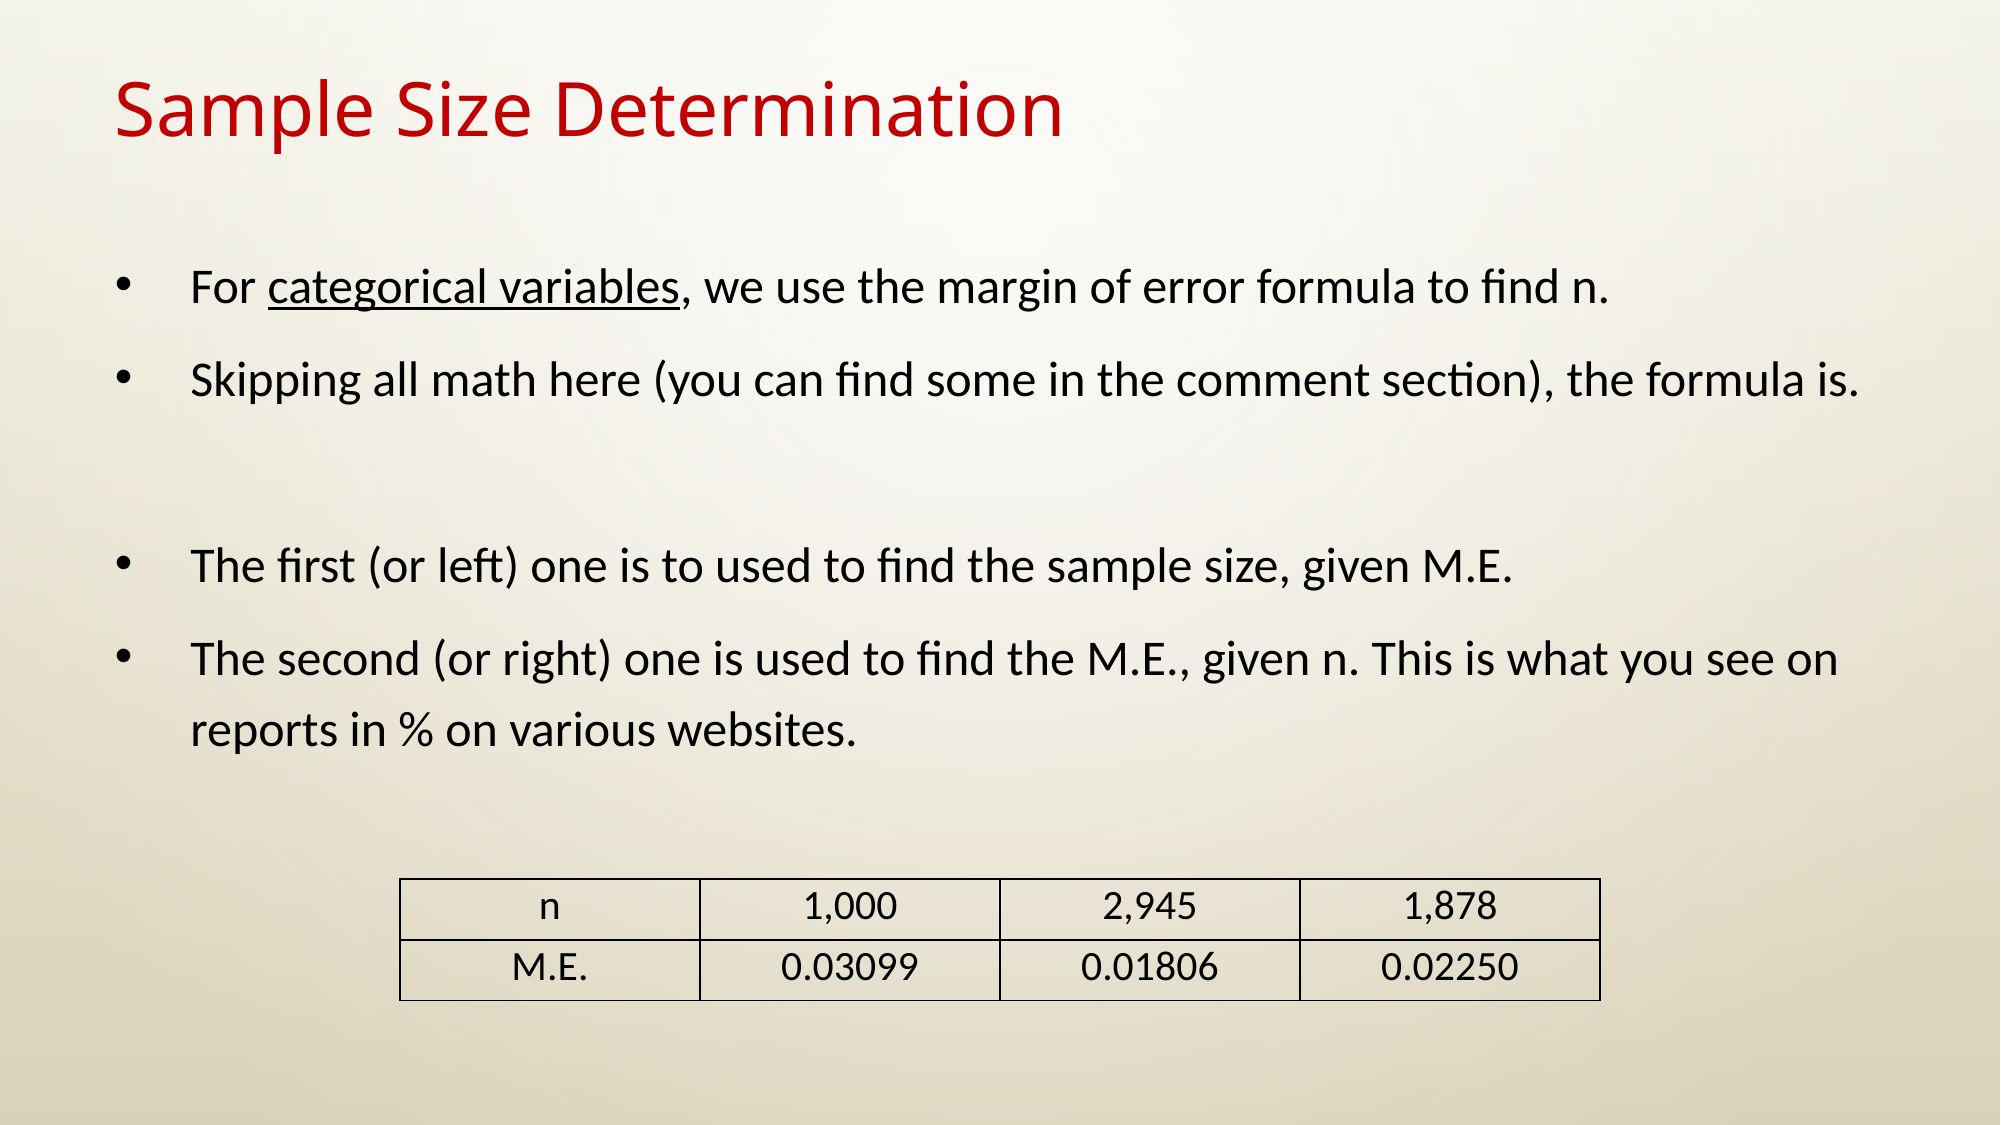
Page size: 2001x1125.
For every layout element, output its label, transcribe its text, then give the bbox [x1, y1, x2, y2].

table_cell 0.03099 [701, 941, 999, 1000]
table_header 1,878 [0, 0, 2000, 176]
table_header n [401, 880, 699, 939]
table_header 1,000 [701, 880, 999, 939]
table_header 1,878 [1301, 880, 1599, 939]
table_cell 0.02250 [1301, 941, 1599, 1000]
title Sample Size Determination [99, 64, 1900, 215]
table_cell M.E. [401, 941, 699, 1000]
table_cell 0.01806 [1001, 941, 1299, 1000]
table_header 2,945 [1001, 880, 1299, 939]
